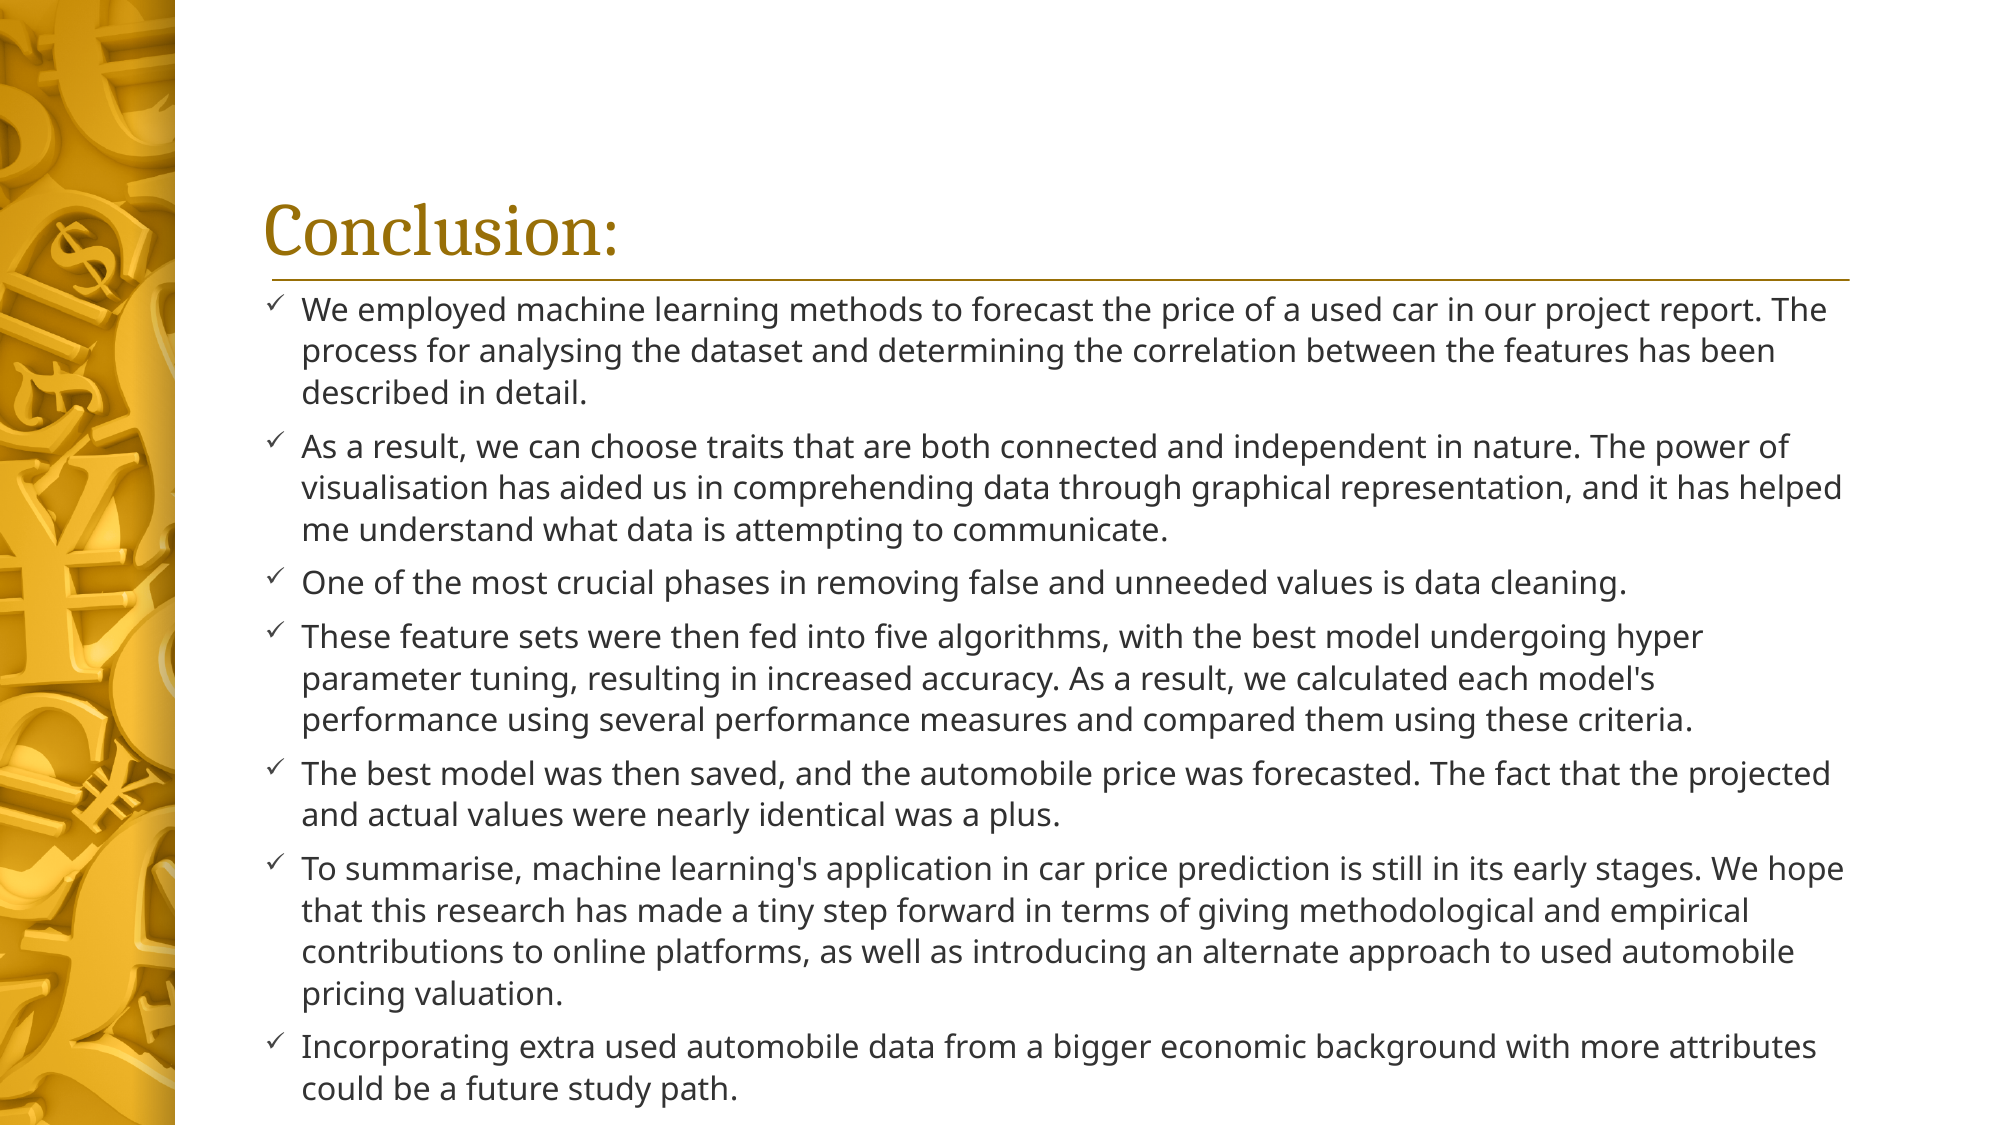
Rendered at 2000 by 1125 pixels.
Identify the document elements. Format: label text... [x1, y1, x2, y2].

list We employed machine learning methods to forecast the price of a used car in our project report. The process for analysing the dataset and determining the correlation between the features has been described in detail. As a result, we can choose traits that are both connected and independent in nature. The power of visualisation has aided us in comprehending data through graphical representation, and it has helped me understand what data is attempting to communicate. One of the most crucial phases in removing false and unneeded values is data cleaning. These feature sets were then fed into five algorithms, with the best model undergoing hyper parameter tuning, resulting in increased accuracy. As a result, we calculated each model's performance using several performance measures and compared them using these criteria. The best model was then saved, and the automobile price was forecasted. The fact that the projected and actual values were nearly identical was a plus. To summarise, machine learning's application in car price prediction is still in its early stages. We hope that this research has made a tiny step forward in terms of giving methodological and empirical contributions to online platforms, as well as introducing an alternate approach to used automobile pricing valuation. Incorporating extra used automobile data from a bigger economic background with more attributes could be a future study path. [249, 278, 1863, 1125]
title Conclusion: [249, 62, 1863, 278]
picture [0, 0, 175, 1125]
